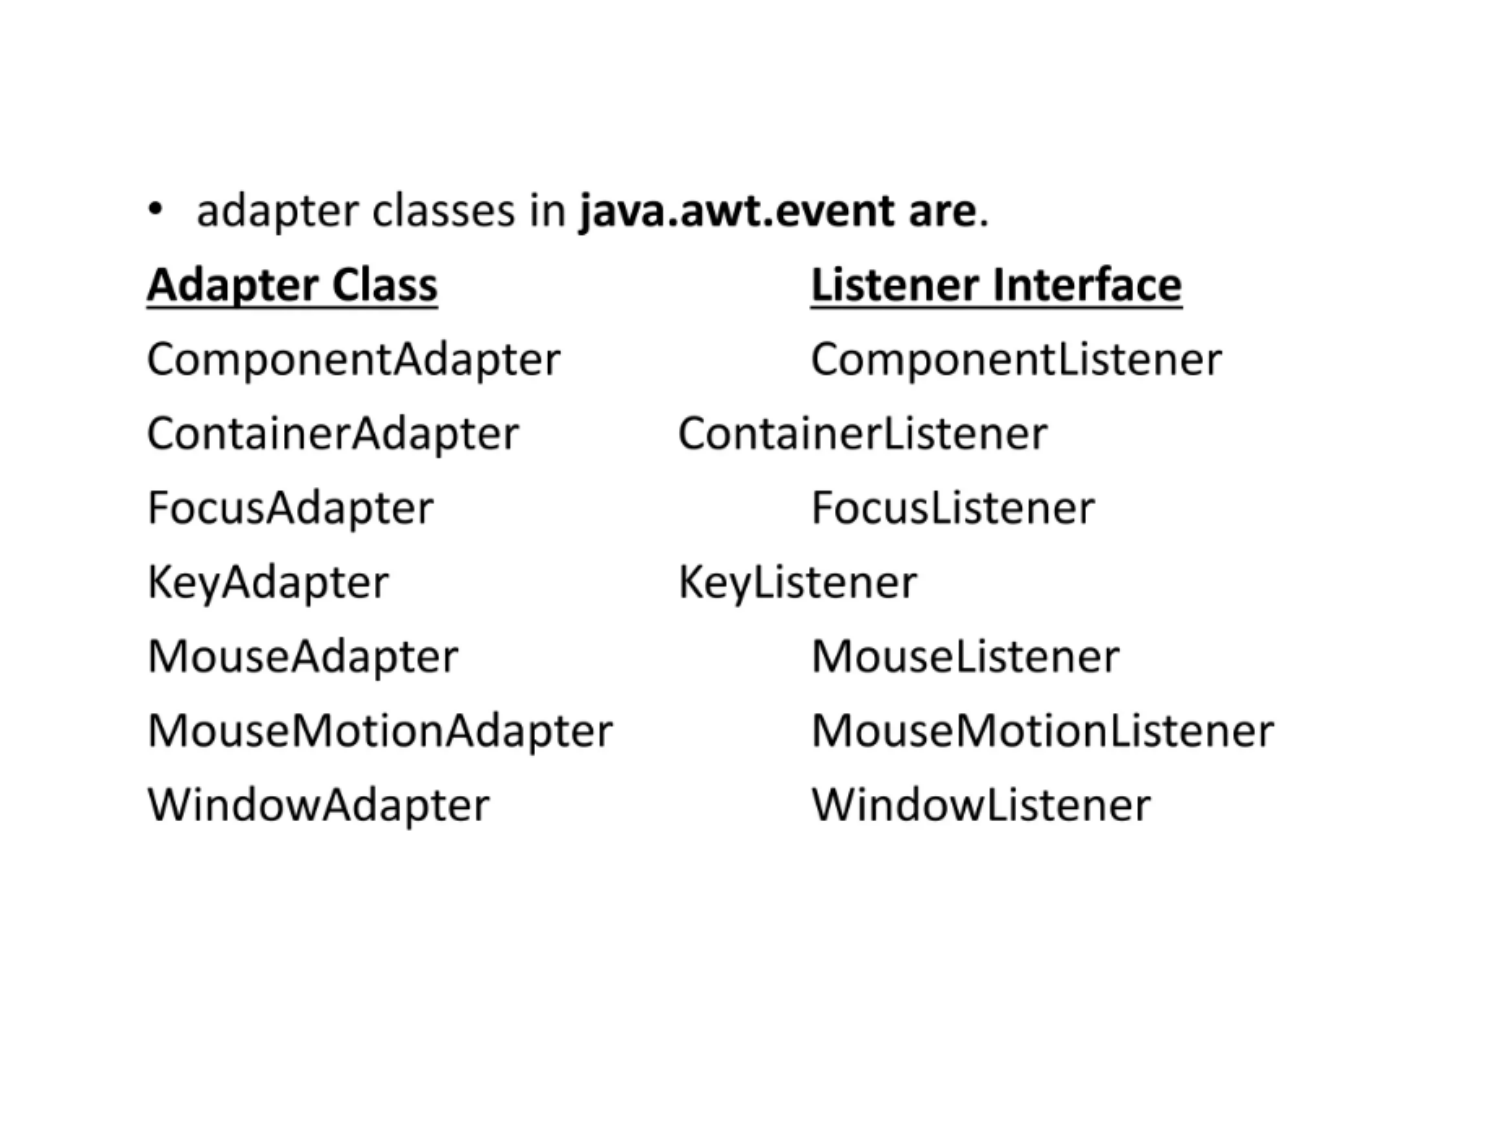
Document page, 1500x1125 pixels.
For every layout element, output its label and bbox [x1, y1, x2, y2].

list [62, 112, 1398, 956]
